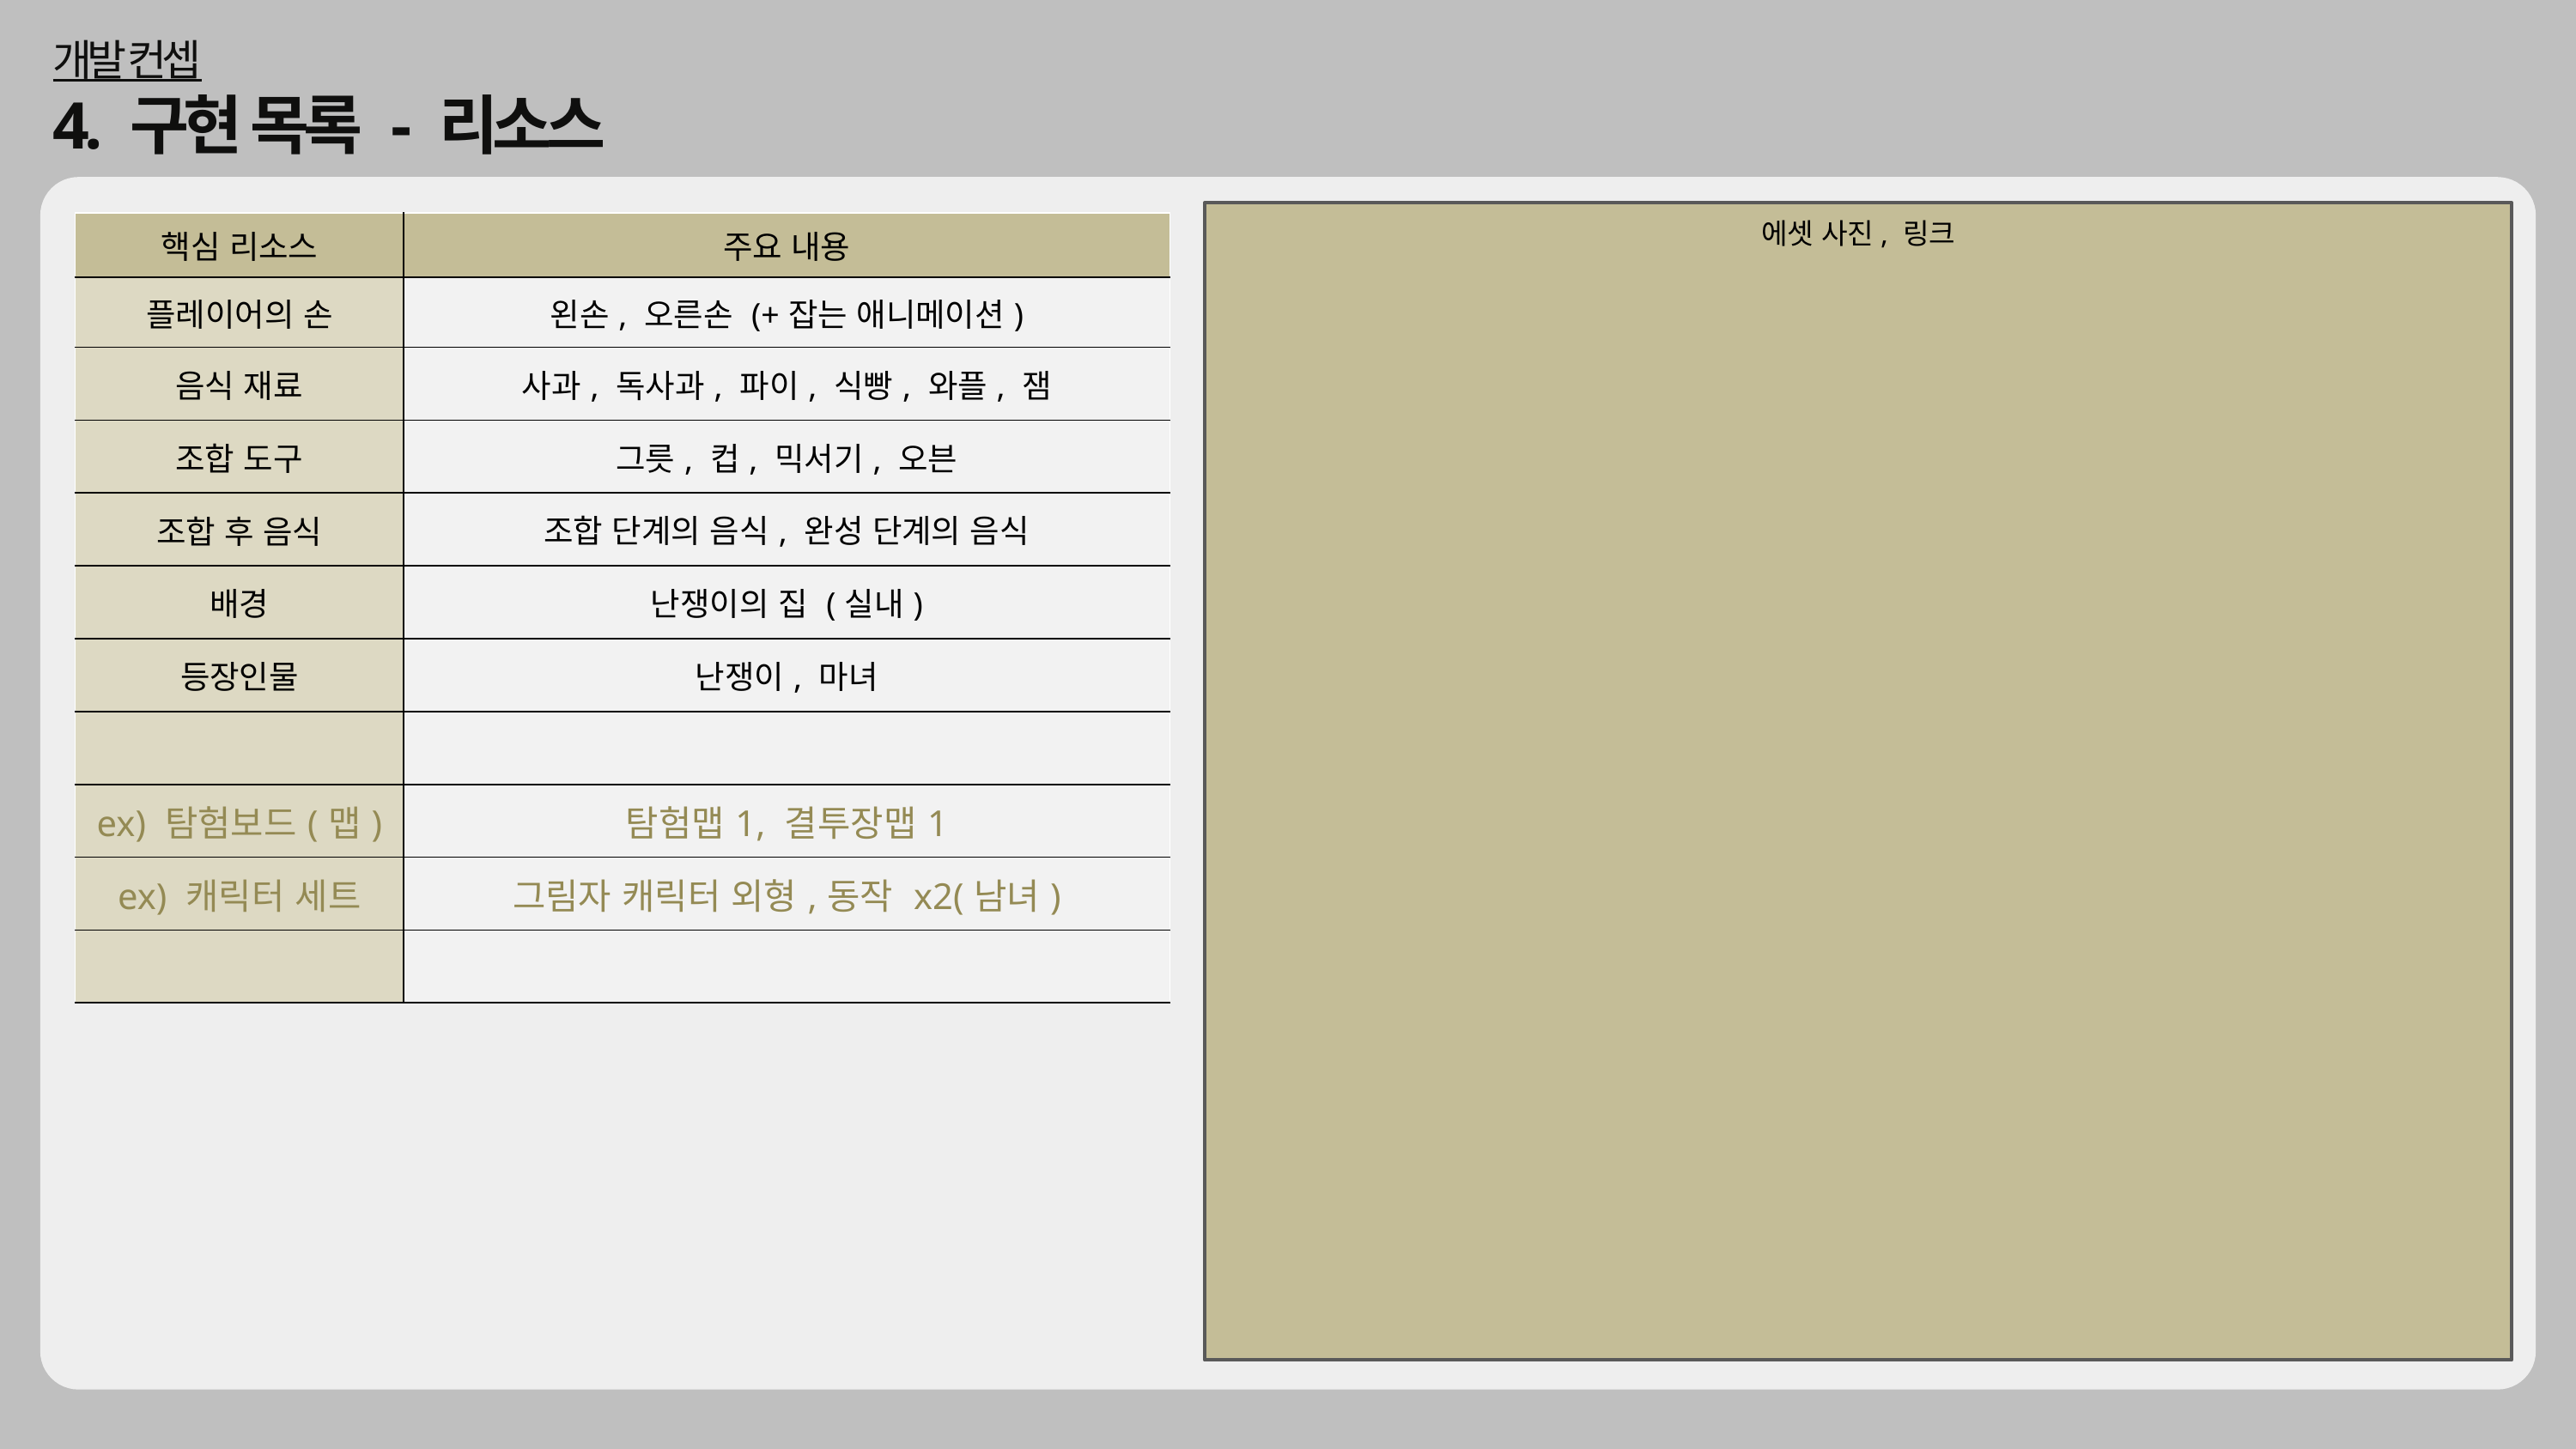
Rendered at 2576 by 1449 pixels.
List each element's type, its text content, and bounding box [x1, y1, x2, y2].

table_cell 사과, 독사과, 파이, 식빵, 와플, 잼 [404, 348, 1170, 420]
table_cell [404, 931, 1170, 1002]
table_cell [404, 712, 1170, 784]
table_cell 배경 [76, 567, 403, 638]
table_cell 그림자 캐릭터 외형,동작 x2(남녀) [404, 858, 1170, 930]
table_cell [76, 931, 403, 1002]
table_cell [76, 712, 403, 784]
table_cell 조합 단계의 음식, 완성 단계의 음식 [404, 494, 1170, 565]
table_header 핵심 리소스 [76, 214, 403, 276]
table_header 주요 내용 [404, 214, 1170, 276]
table_cell 플레이어의 손 [76, 278, 403, 347]
table_cell 난쟁이, 마녀 [404, 640, 1170, 711]
table_cell 조합 후 음식 [76, 494, 403, 565]
table_cell 왼손, 오른손 (+잡는 애니메이션) [404, 278, 1170, 347]
text_box 에셋 사진, 링크 [1203, 201, 2513, 1361]
text_box 개발 컨셉 4. 구현 목록 - 리소스 [39, 26, 848, 168]
table_cell 난쟁이의 집 (실내) [404, 567, 1170, 638]
text_box [38, 175, 2538, 1391]
table_cell ex) 탐험보드(맵) [76, 785, 403, 857]
table_cell 조합 도구 [76, 421, 403, 492]
table_cell ex) 캐릭터 세트 [76, 858, 403, 930]
table_cell 그릇, 컵, 믹서기, 오븐 [404, 421, 1170, 492]
table_cell 음식 재료 [76, 348, 403, 420]
table_cell 등장인물 [76, 640, 403, 711]
table_cell 탐험맵1, 결투장맵1 [404, 785, 1170, 857]
